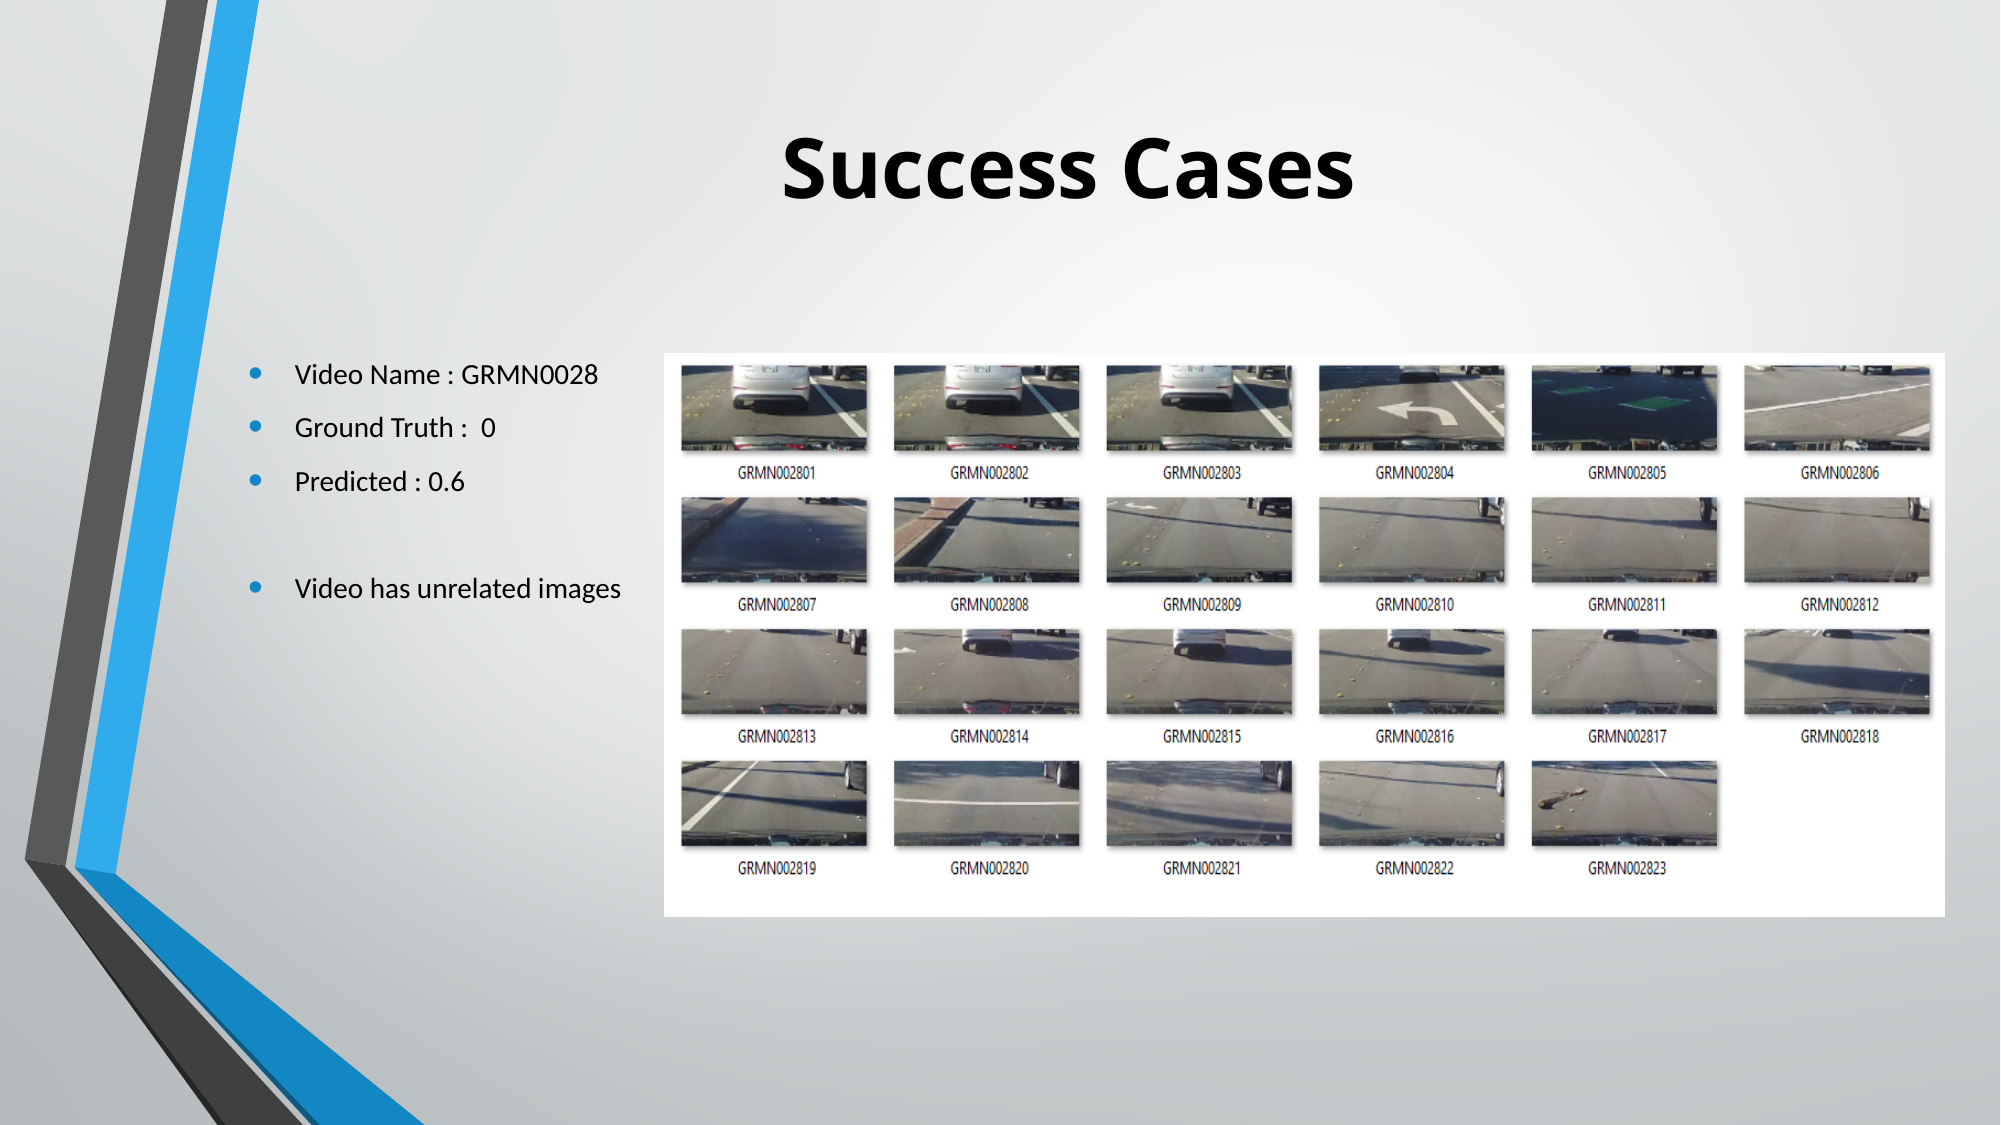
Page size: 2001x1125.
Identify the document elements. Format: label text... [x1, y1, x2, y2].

title Success Cases [490, 72, 1626, 230]
picture [664, 352, 1945, 917]
list Video Name : GRMN0028 Ground Truth : 0 Predicted : 0.6 Video has unrelated images [233, 230, 1808, 996]
